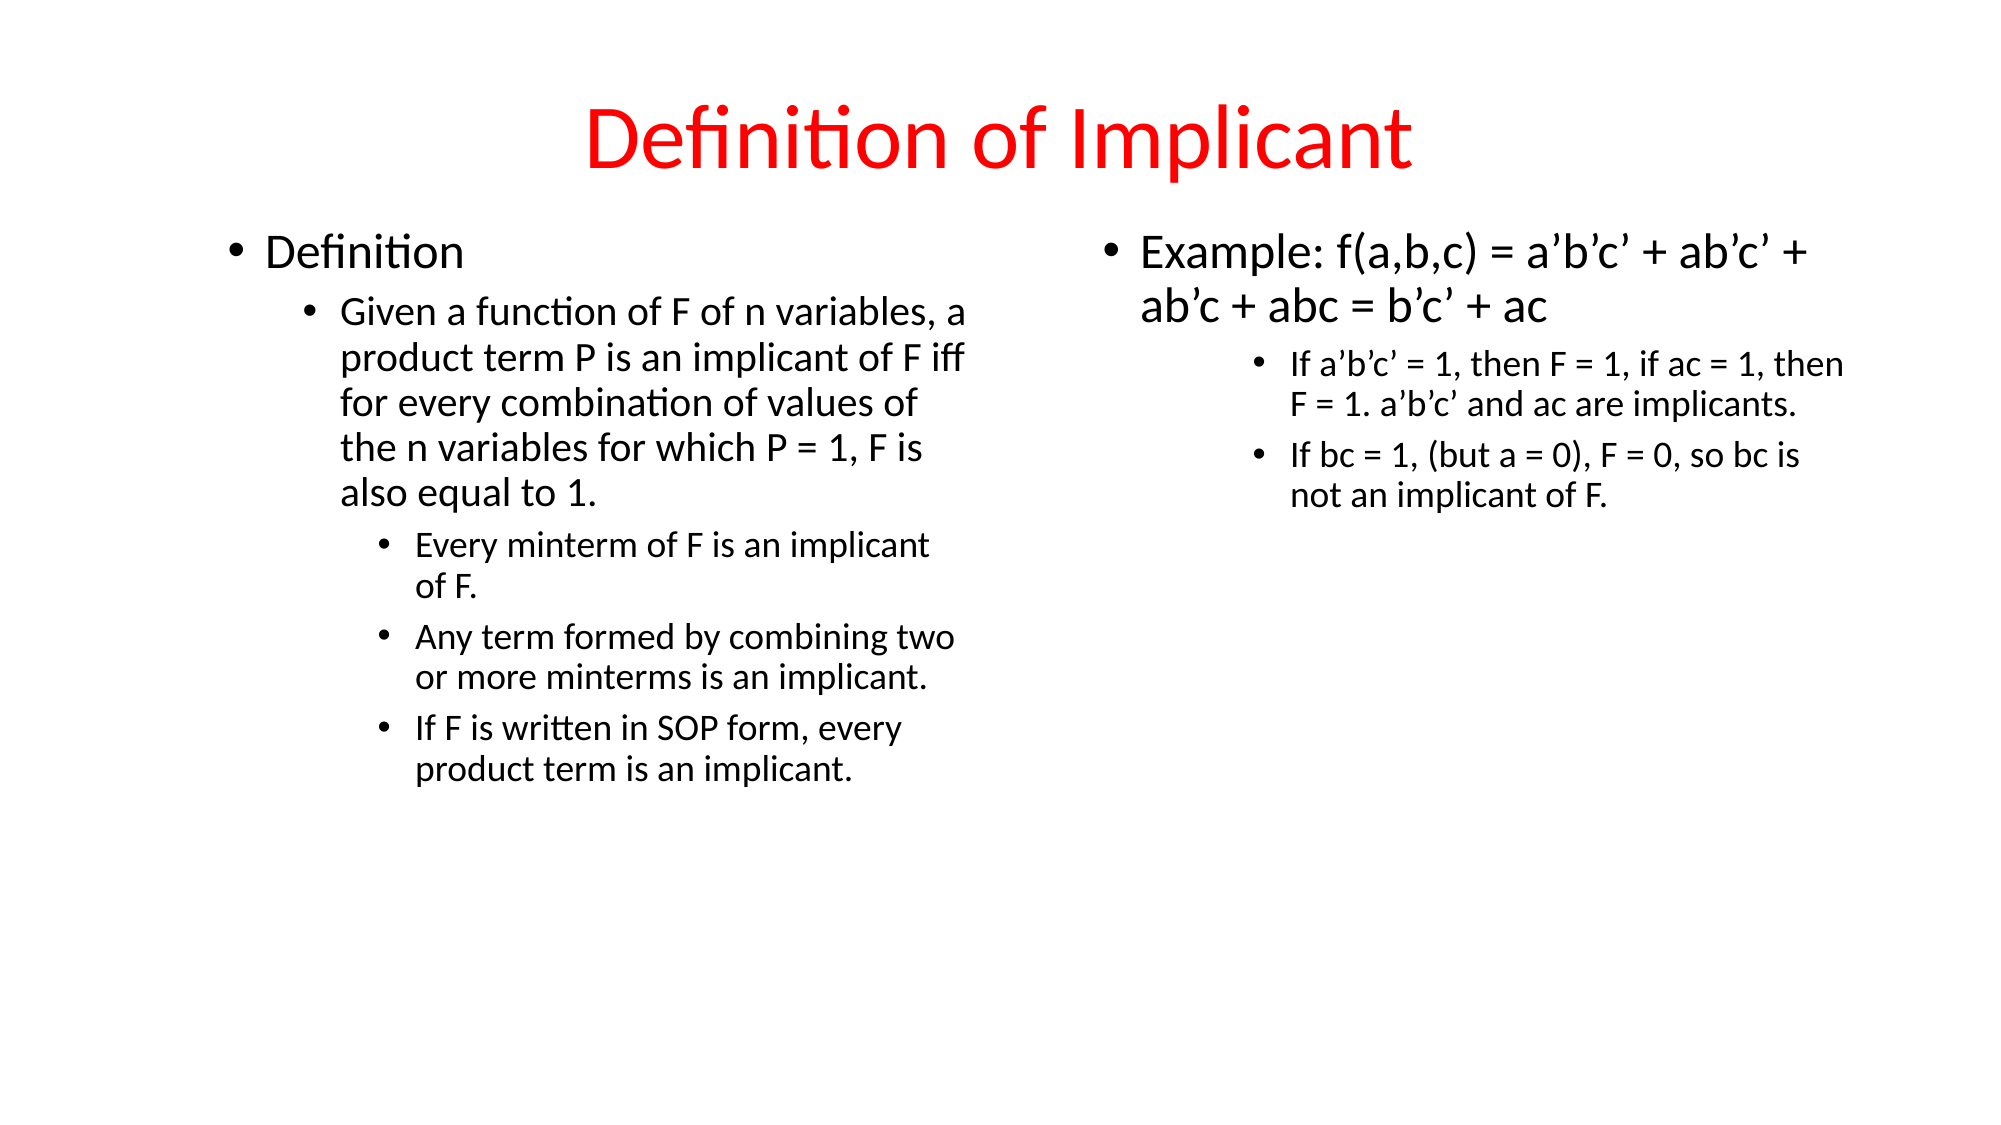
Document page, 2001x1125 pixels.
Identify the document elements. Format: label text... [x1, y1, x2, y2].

list Definition Given a function of F of n variables, a product term P is an implicant of F iff for every combination of values of the n variables for which P = 1, F is also equal to 1. Every minterm of F is an implicant of F. Any term formed by combining two or more minterms is an implicant. If F is written in SOP form, every product term is an implicant. [137, 218, 984, 1016]
title Definition of Implicant [137, 59, 1863, 218]
list Example: f(a,b,c) = a’b’c’ + ab’c’ + ab’c + abc = b’c’ + ac If a’b’c’ = 1, then F = 1, if ac = 1, then F = 1. a’b’c’ and ac are implicants. If bc = 1, (but a = 0), F = 0, so bc is not an implicant of F. [1012, 218, 1863, 1016]
